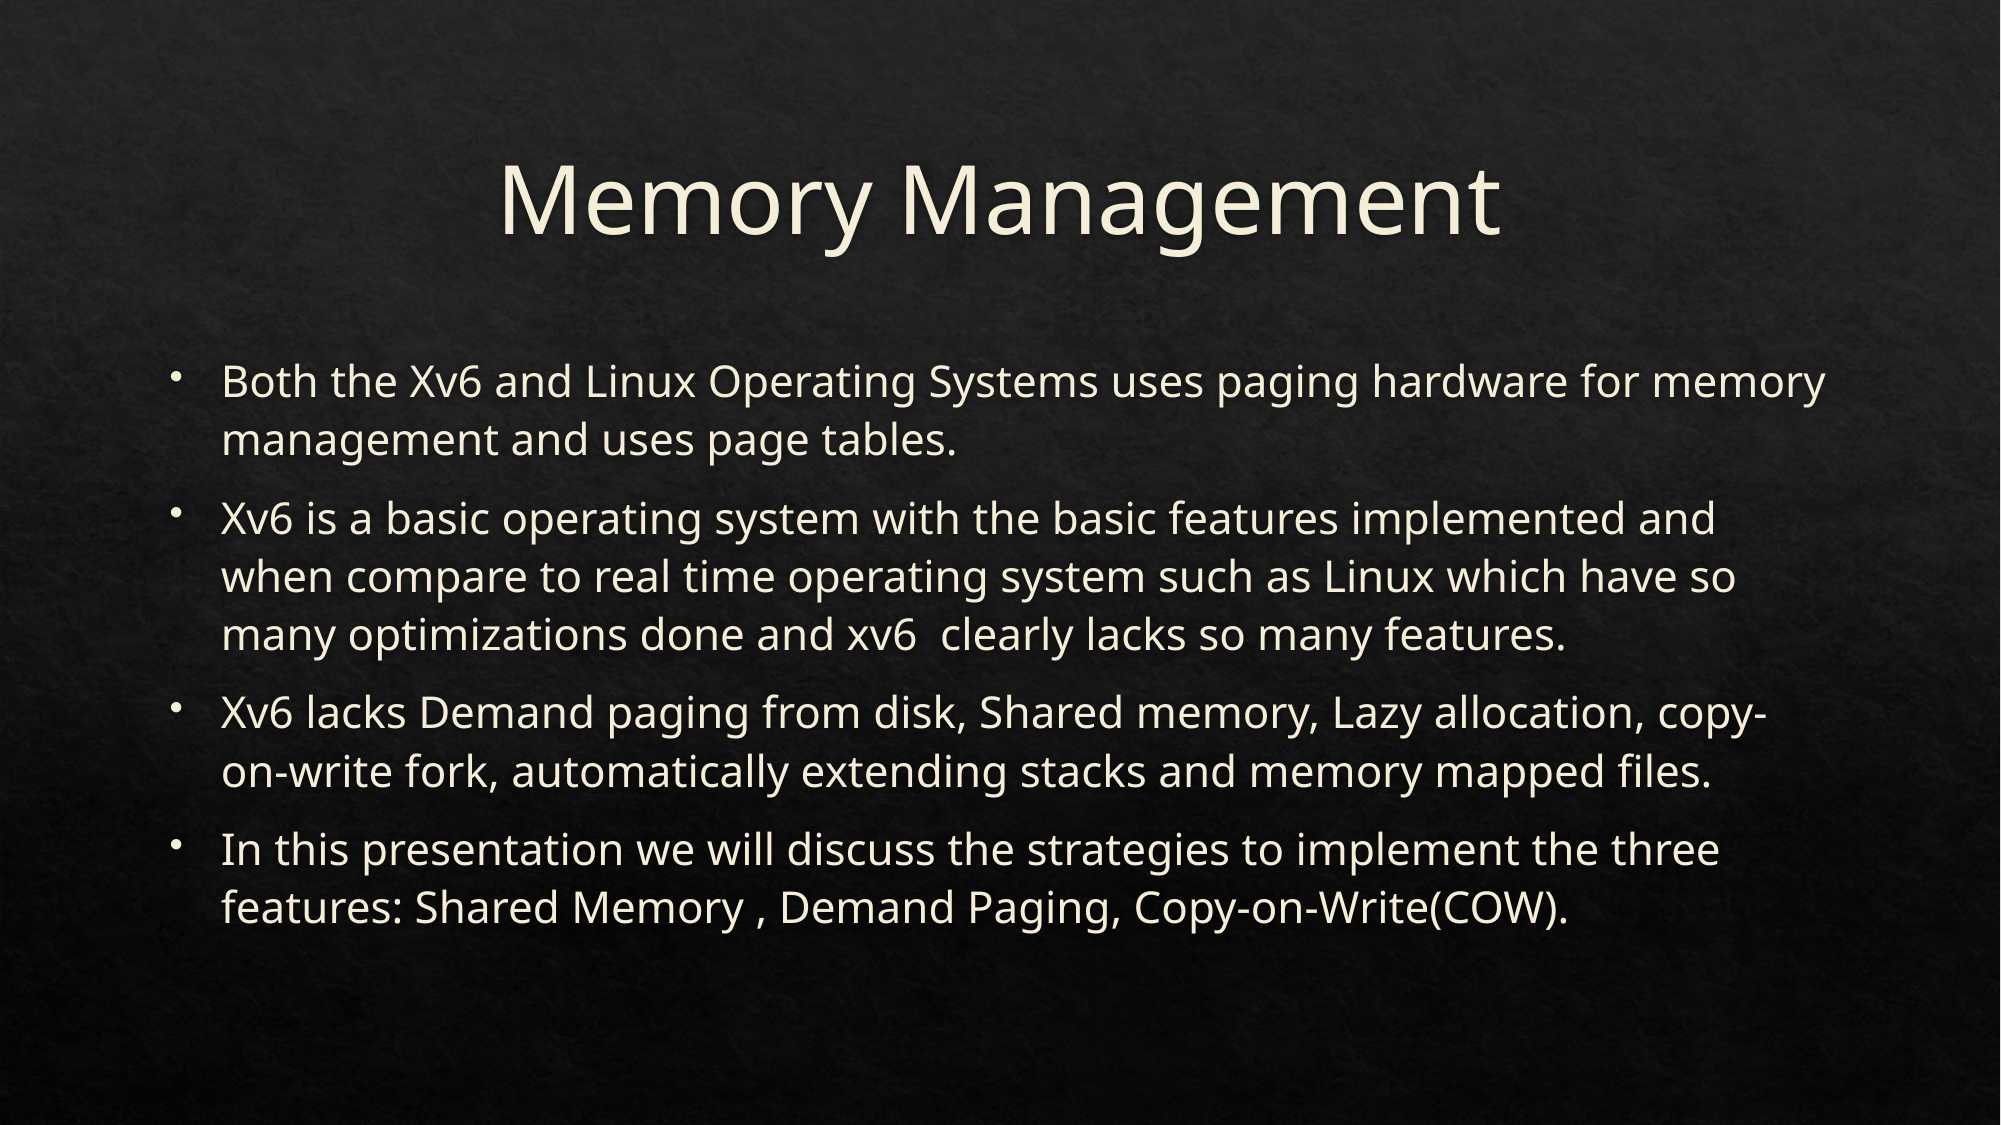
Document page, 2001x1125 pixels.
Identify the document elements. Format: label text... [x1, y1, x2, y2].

list Both the Xv6 and Linux Operating Systems uses paging hardware for memory management and uses page tables. Xv6 is a basic operating system with the basic features implemented and when compare to real time operating system such as Linux which have so many optimizations done and xv6 clearly lacks so many features. Xv6 lacks Demand paging from disk, Shared memory, Lazy allocation, copy-on-write fork, automatically extending stacks and memory mapped files. In this presentation we will discuss the strategies to implement the three features: Shared Memory , Demand Paging, Copy-on-Write(COW). [149, 340, 1849, 950]
title Memory Management [149, 99, 1849, 307]
